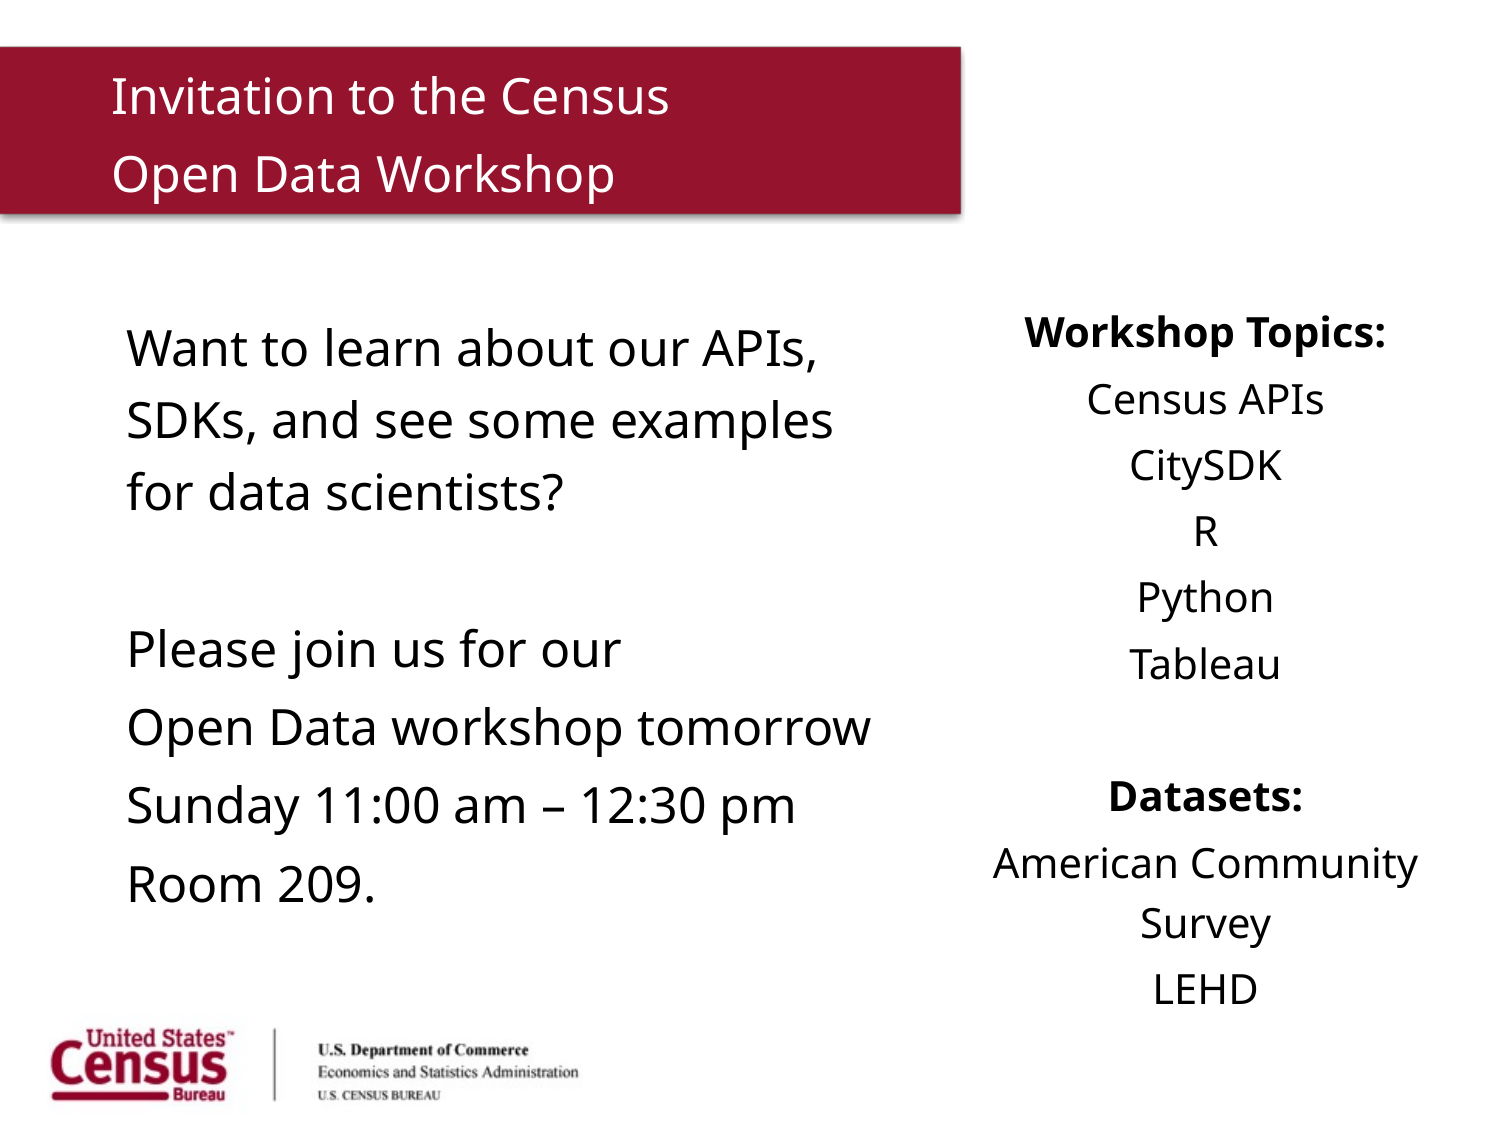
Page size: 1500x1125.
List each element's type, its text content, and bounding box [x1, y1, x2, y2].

text_box Want to learn about our APIs, SDKs, and see some examples for data scientists? Please join us for our Open Data workshop tomorrow Sunday 11:00 am – 12:30 pm Room 209. [88, 297, 923, 920]
picture [0, 889, 1500, 1125]
text_box Workshop Topics: Census APIs CitySDK R Python Tableau Datasets: American Community Survey LEHD [941, 288, 1447, 1020]
picture [0, 44, 966, 224]
